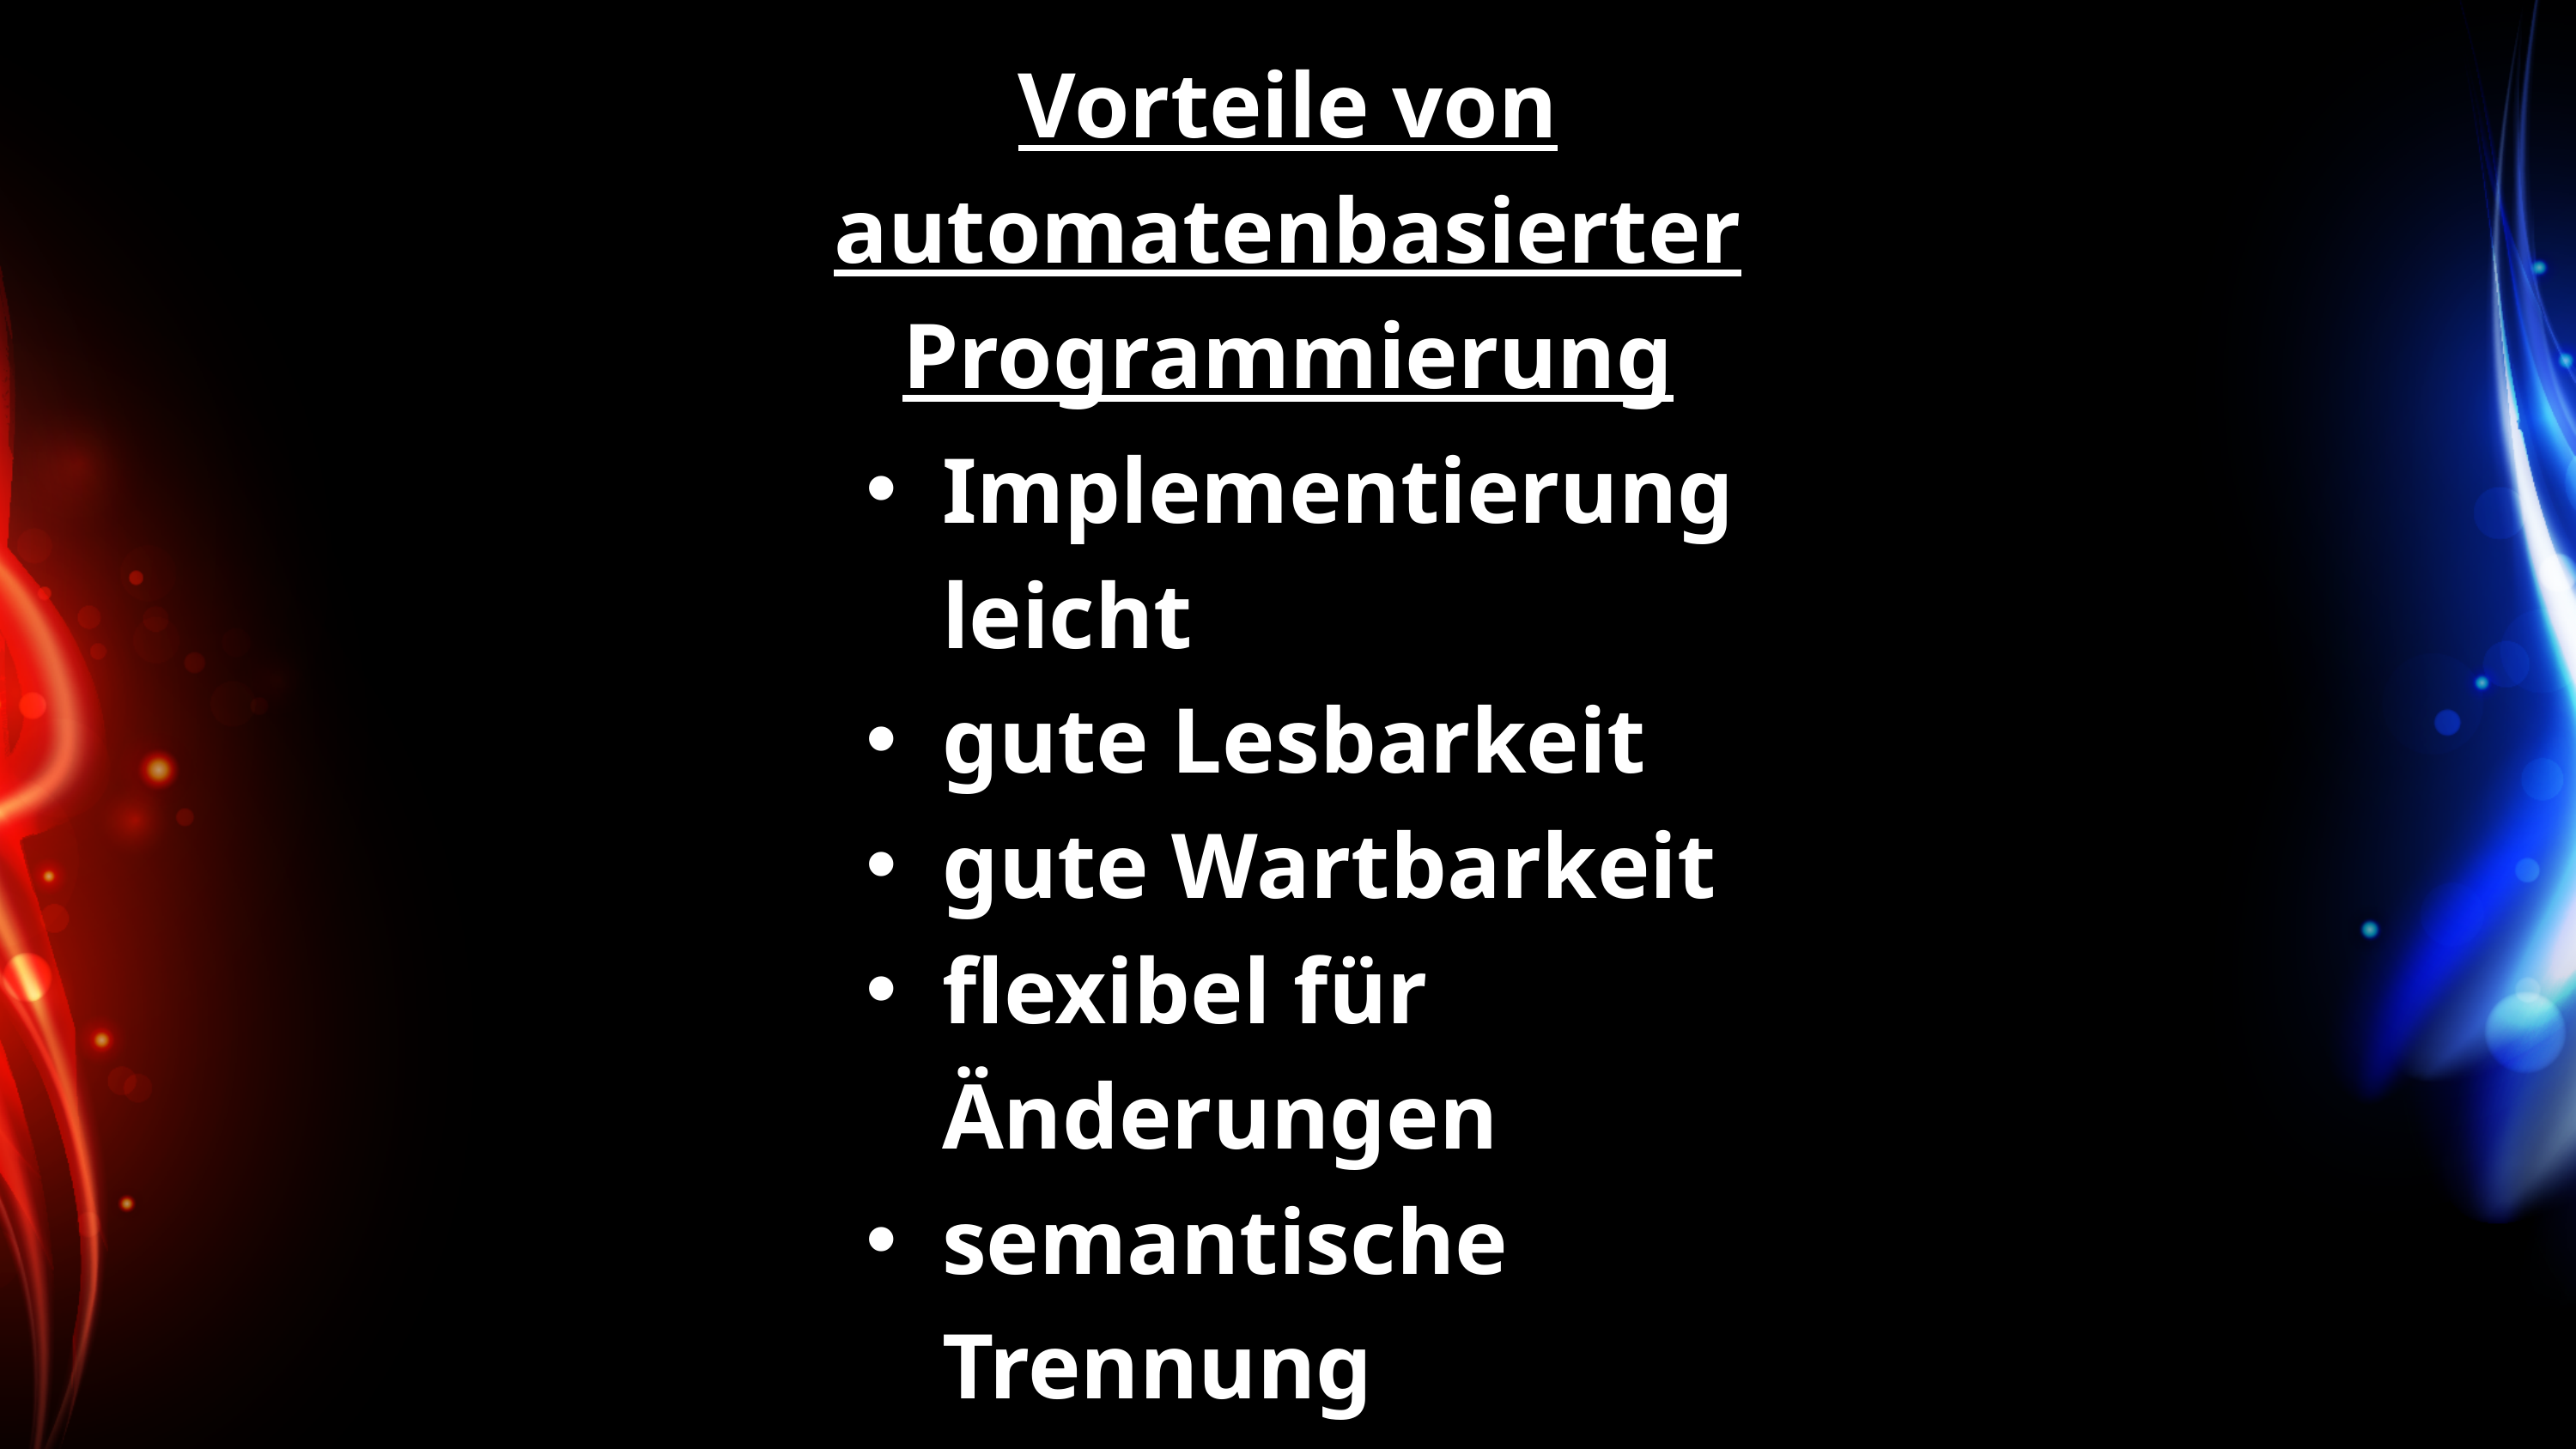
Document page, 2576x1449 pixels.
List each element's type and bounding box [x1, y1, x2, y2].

text_box [0, 0, 2576, 1449]
text_box [749, 41, 1827, 1408]
